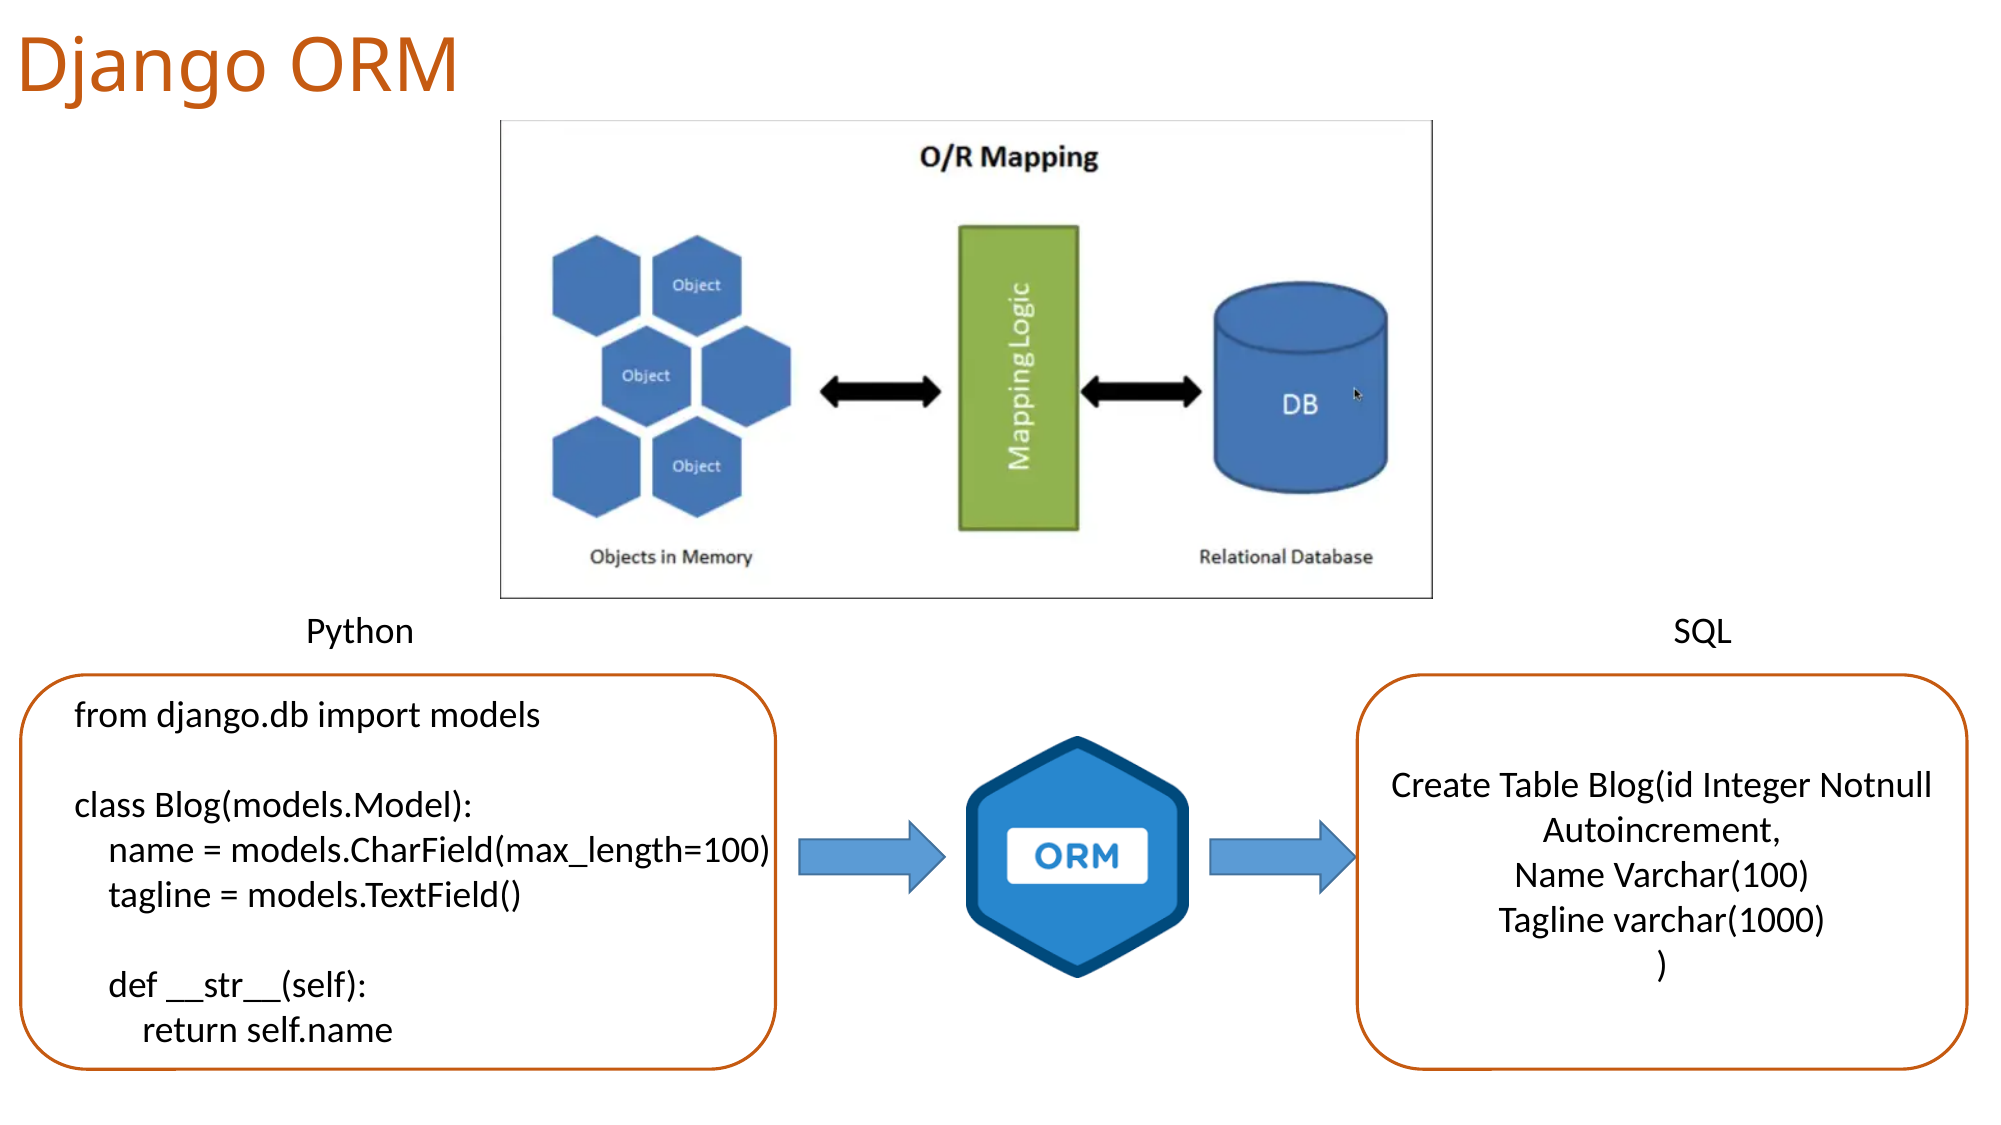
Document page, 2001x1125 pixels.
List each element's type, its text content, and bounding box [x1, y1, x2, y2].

picture [500, 120, 1433, 599]
text_box Python [244, 598, 477, 659]
text_box from django.db import models class Blog(models.Model): name = models.CharField(max_length=100) tagline = models.TextField() def __str__(self): return self.name [744, 682, 1060, 1058]
text_box SQL [1586, 598, 1819, 659]
text_box Create Table Blog(id Integer Notnull Autoincrement, Name Varchar(100) Tagline varchar(1000) ) [1356, 673, 1969, 1071]
text_box [19, 673, 777, 1071]
picture [966, 736, 1189, 978]
title Django ORM [0, 0, 1725, 134]
text_box [1209, 819, 1356, 895]
text_box [798, 819, 947, 895]
